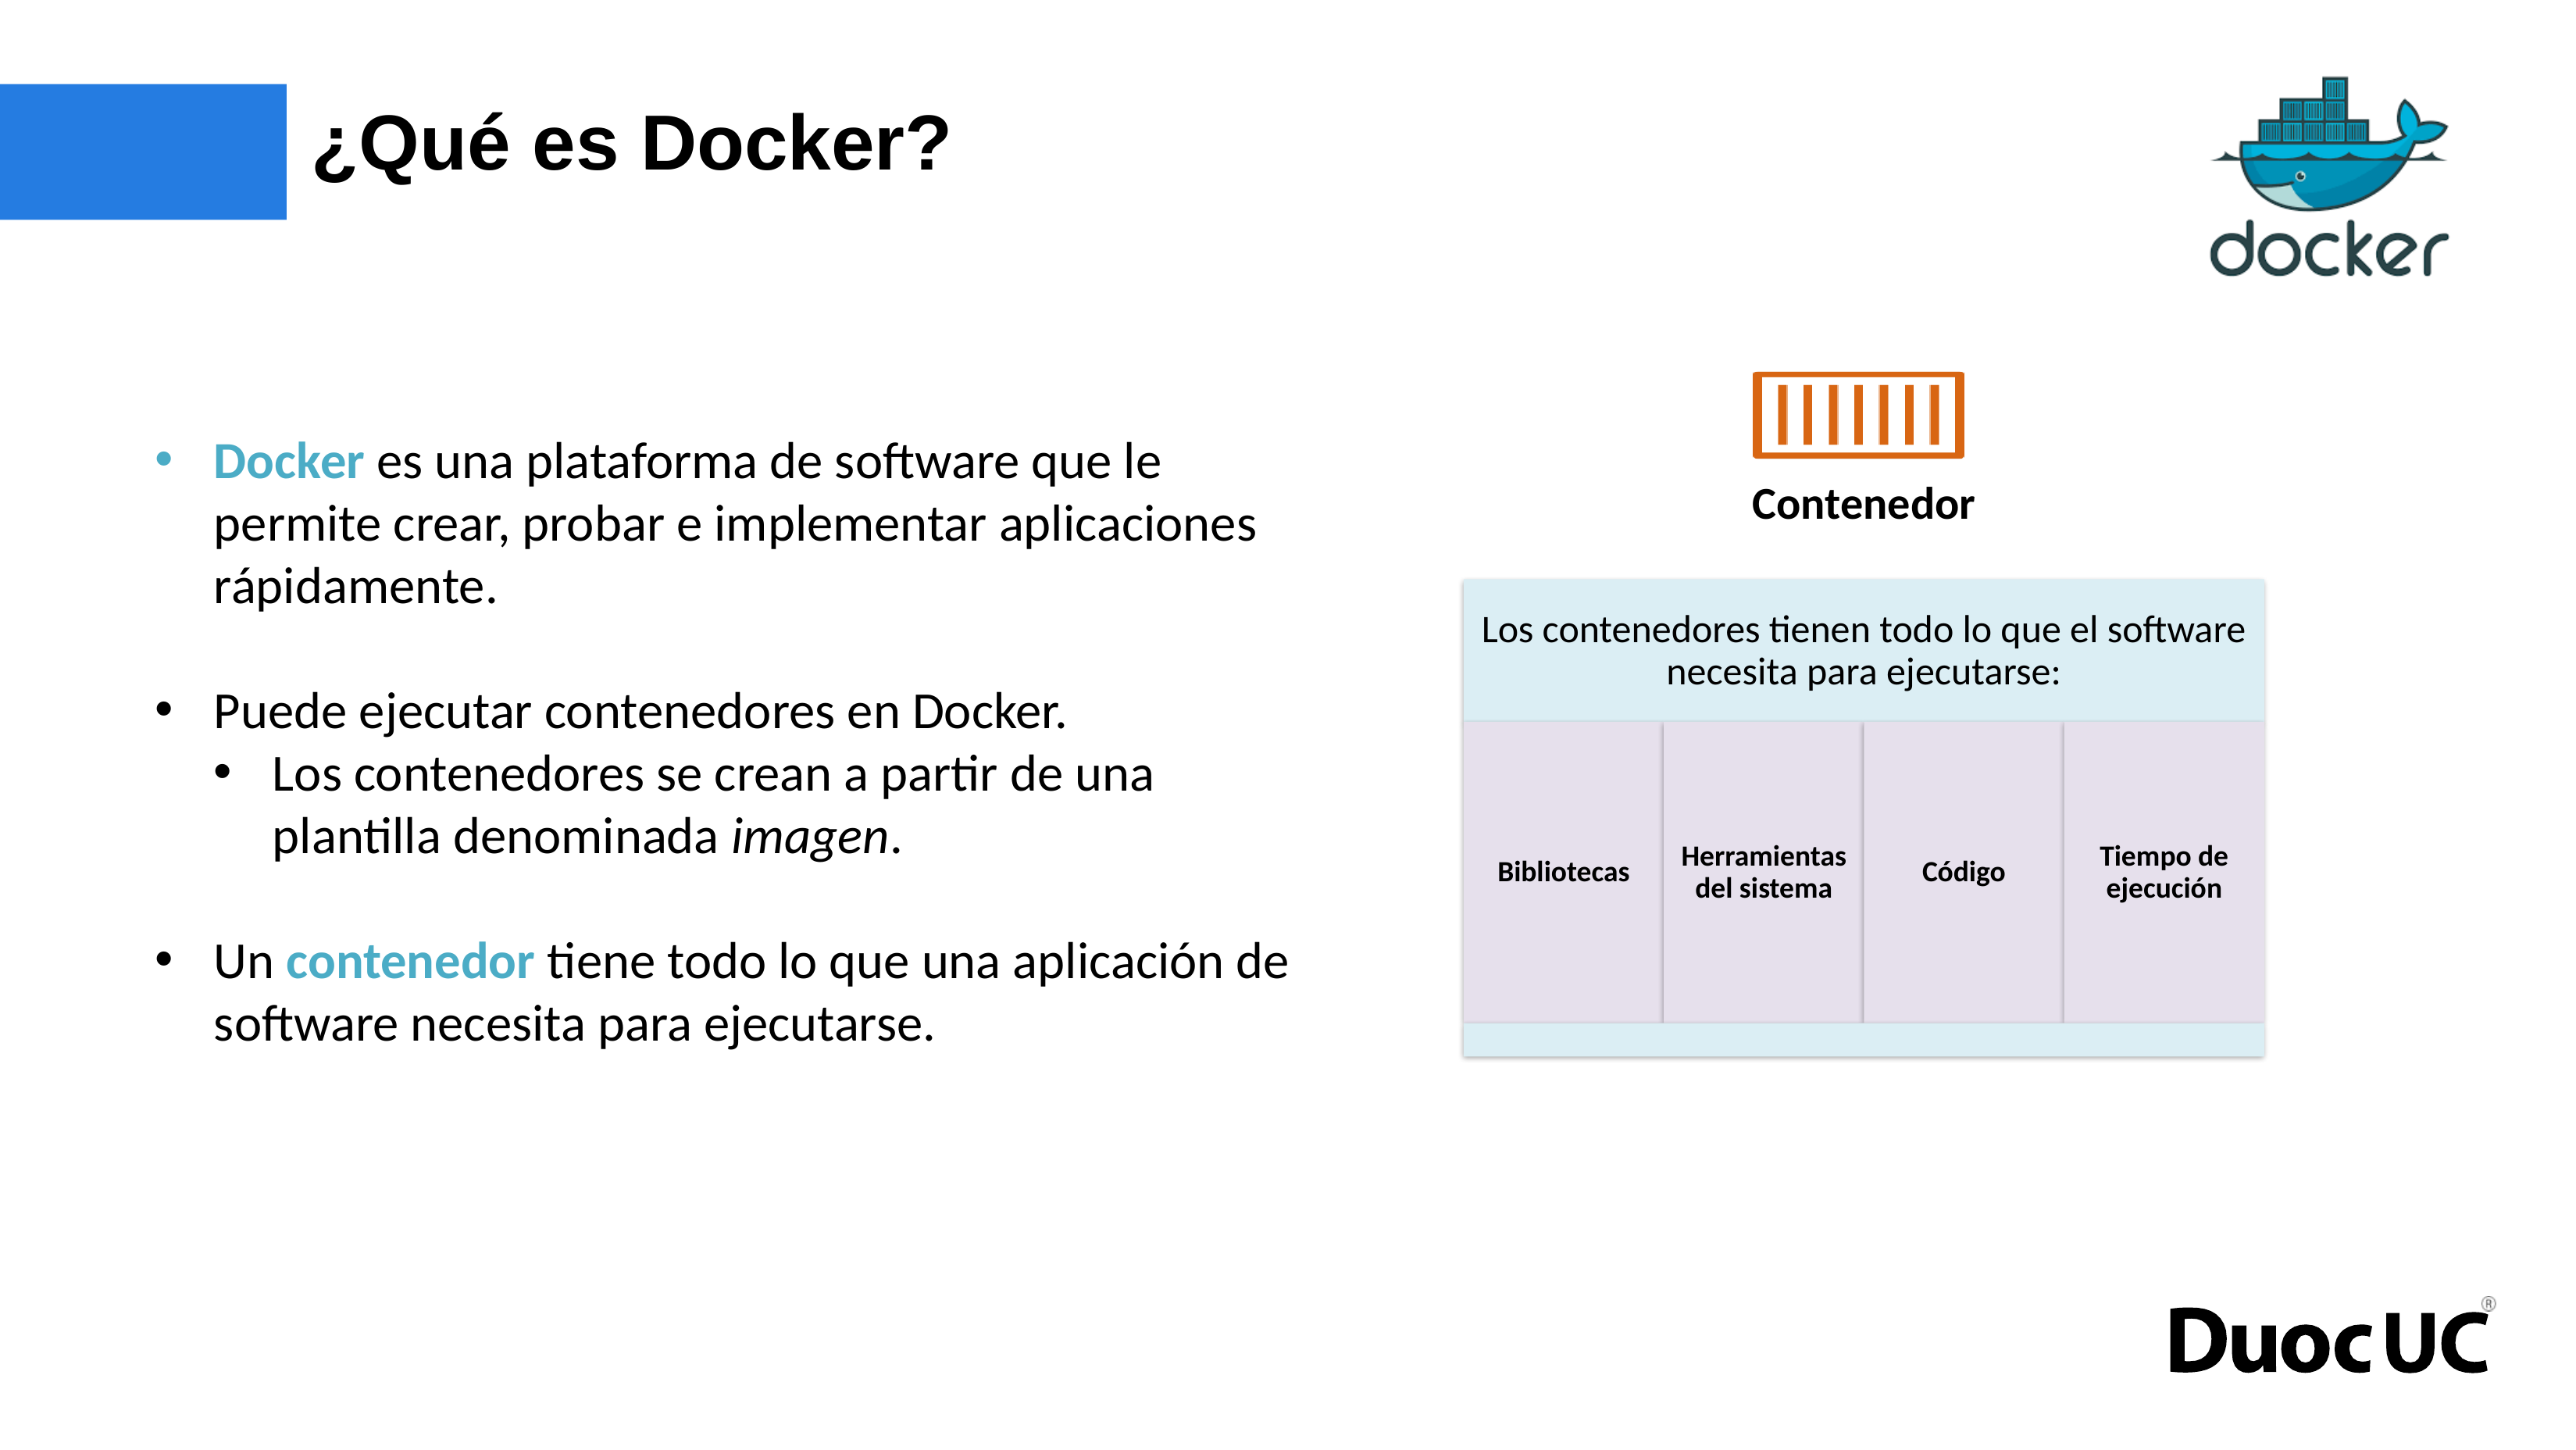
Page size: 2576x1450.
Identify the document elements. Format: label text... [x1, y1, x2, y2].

text_box Contenedor [1718, 467, 2010, 534]
picture [2481, 1296, 2496, 1312]
picture [1746, 344, 1972, 488]
text_box Docker es una plataforma de software que le permite crear, probar e implementar aplicaciones rápidamente. Puede ejecutar contenedores en Docker. Los contenedores se crean a partir de una plantilla denominada imagen. Un contenedor tiene todo lo que una aplicación de software necesita para ejecutarse. [155, 427, 1327, 1052]
picture [2146, 74, 2514, 280]
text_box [1463, 577, 2265, 1057]
title ¿Qué es Docker? [311, 91, 2143, 187]
